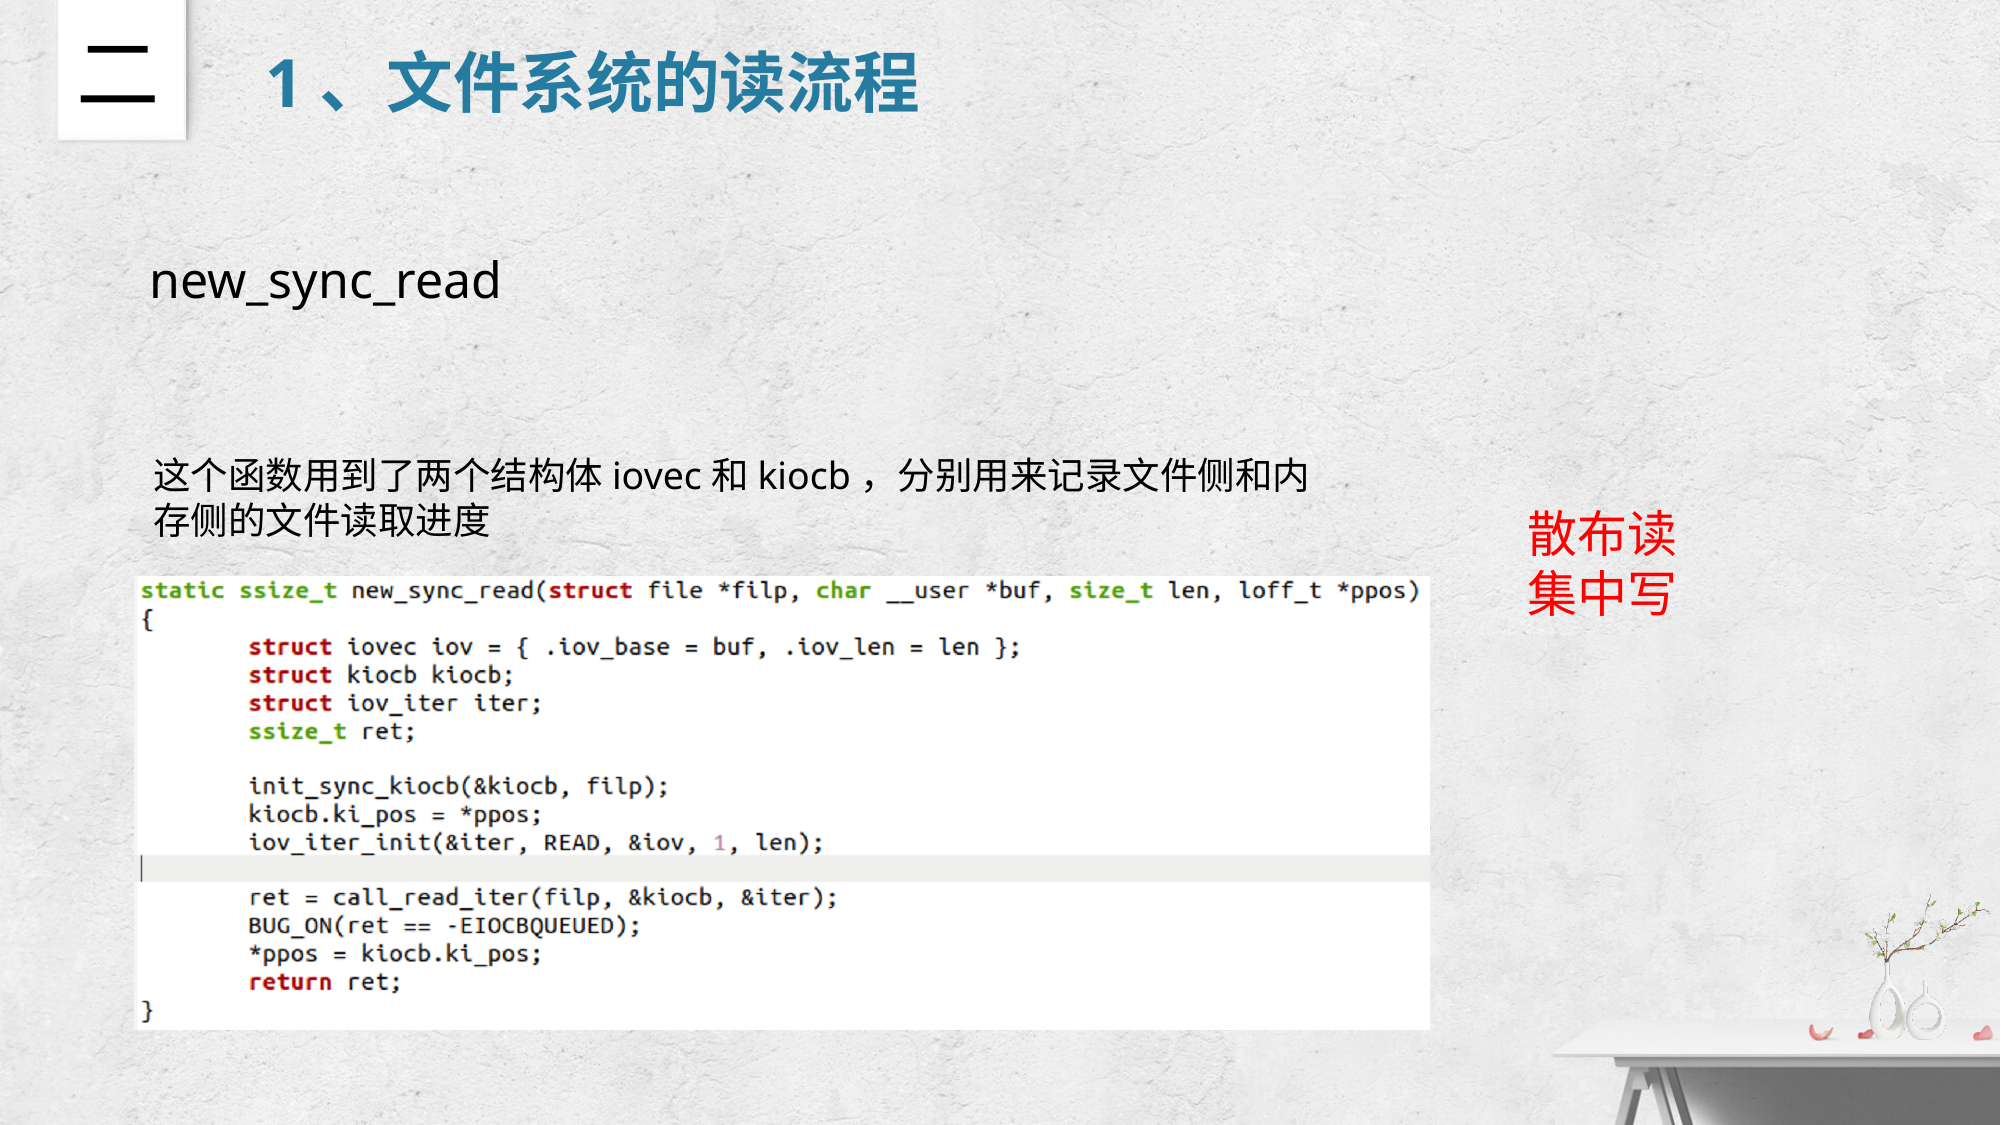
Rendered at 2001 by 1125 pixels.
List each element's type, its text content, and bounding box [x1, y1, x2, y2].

text_box 这个函数用到了两个结构体iovec和kiocb，分别用来记录文件侧和内存侧的文件读取进度 [138, 445, 1351, 550]
text_box 散布读 集中写 [1512, 495, 1860, 630]
picture [0, 0, 2000, 1125]
text_box new_sync_read [134, 248, 1860, 466]
text_box 二 [62, 13, 181, 129]
text_box 1、文件系统的读流程 [250, 33, 964, 129]
